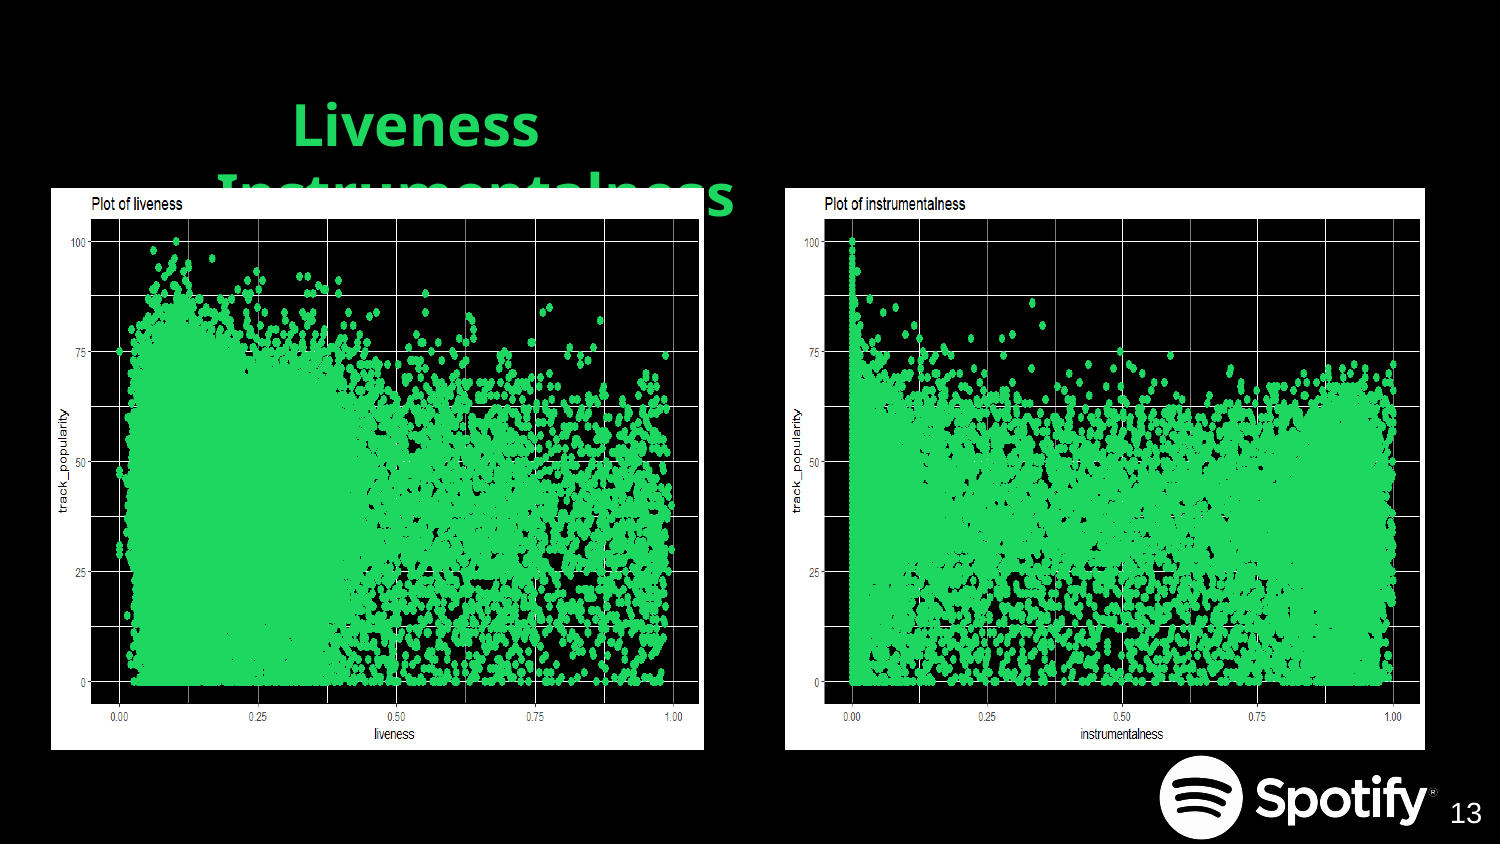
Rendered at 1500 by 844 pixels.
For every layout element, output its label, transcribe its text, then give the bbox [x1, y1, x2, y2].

picture [50, 188, 704, 750]
picture [784, 188, 1425, 750]
slide_number 13 [1434, 779, 1500, 844]
title Liveness Instrumentalness [51, 72, 1449, 167]
picture [1159, 755, 1438, 840]
